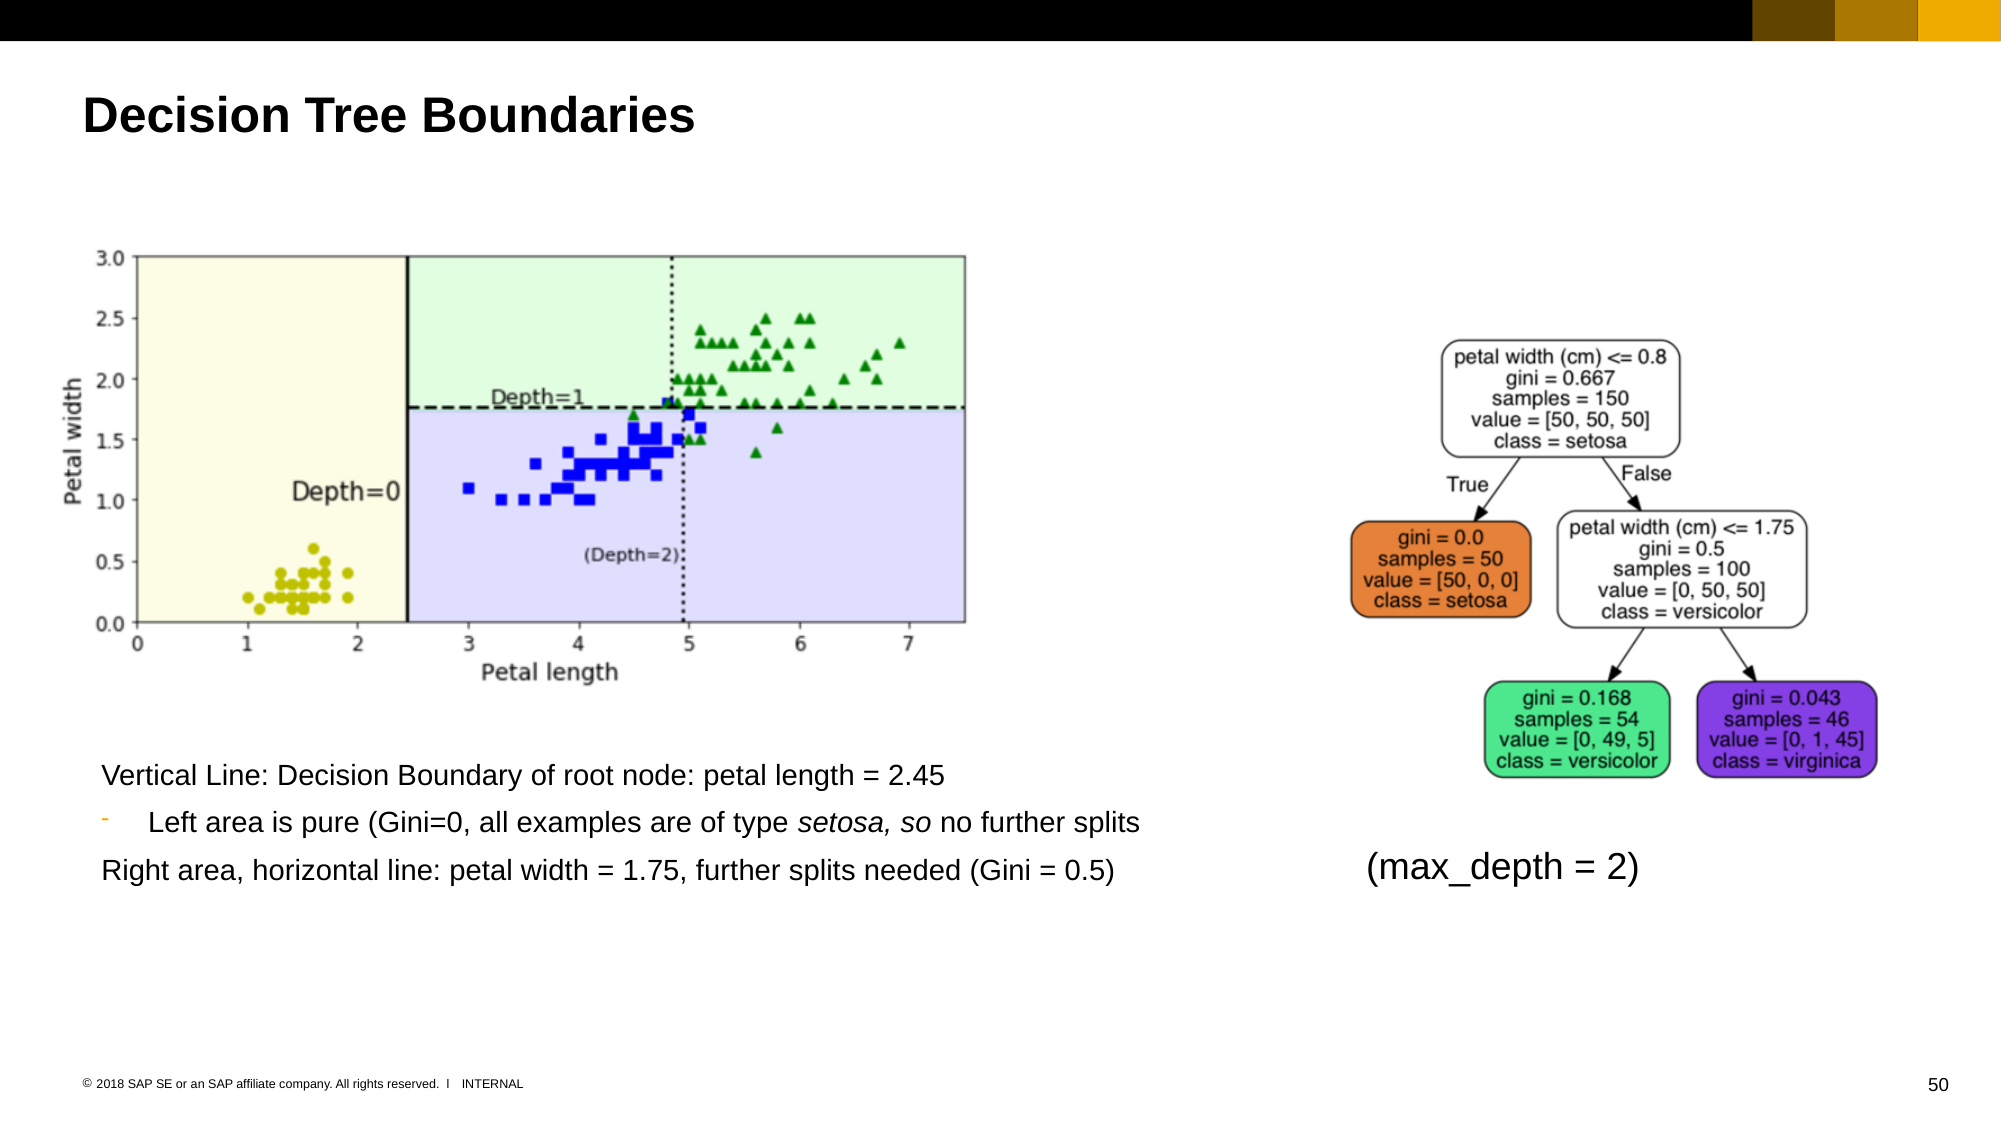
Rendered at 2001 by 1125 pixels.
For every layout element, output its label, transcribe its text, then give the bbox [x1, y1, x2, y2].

picture [53, 239, 990, 698]
title Decision Tree Boundaries [82, 82, 1918, 144]
text_box Vertical Line: Decision Boundary of root node: petal length = 2.45 Left area is pure (Gini=0, all examples are of type setosa, so no further splits Right area, horizontal line: petal width = 1.75, further splits needed (Gini = 0.5) [101, 756, 1142, 887]
text_box (max_depth = 2) [1366, 842, 1782, 888]
picture [1344, 333, 1887, 787]
